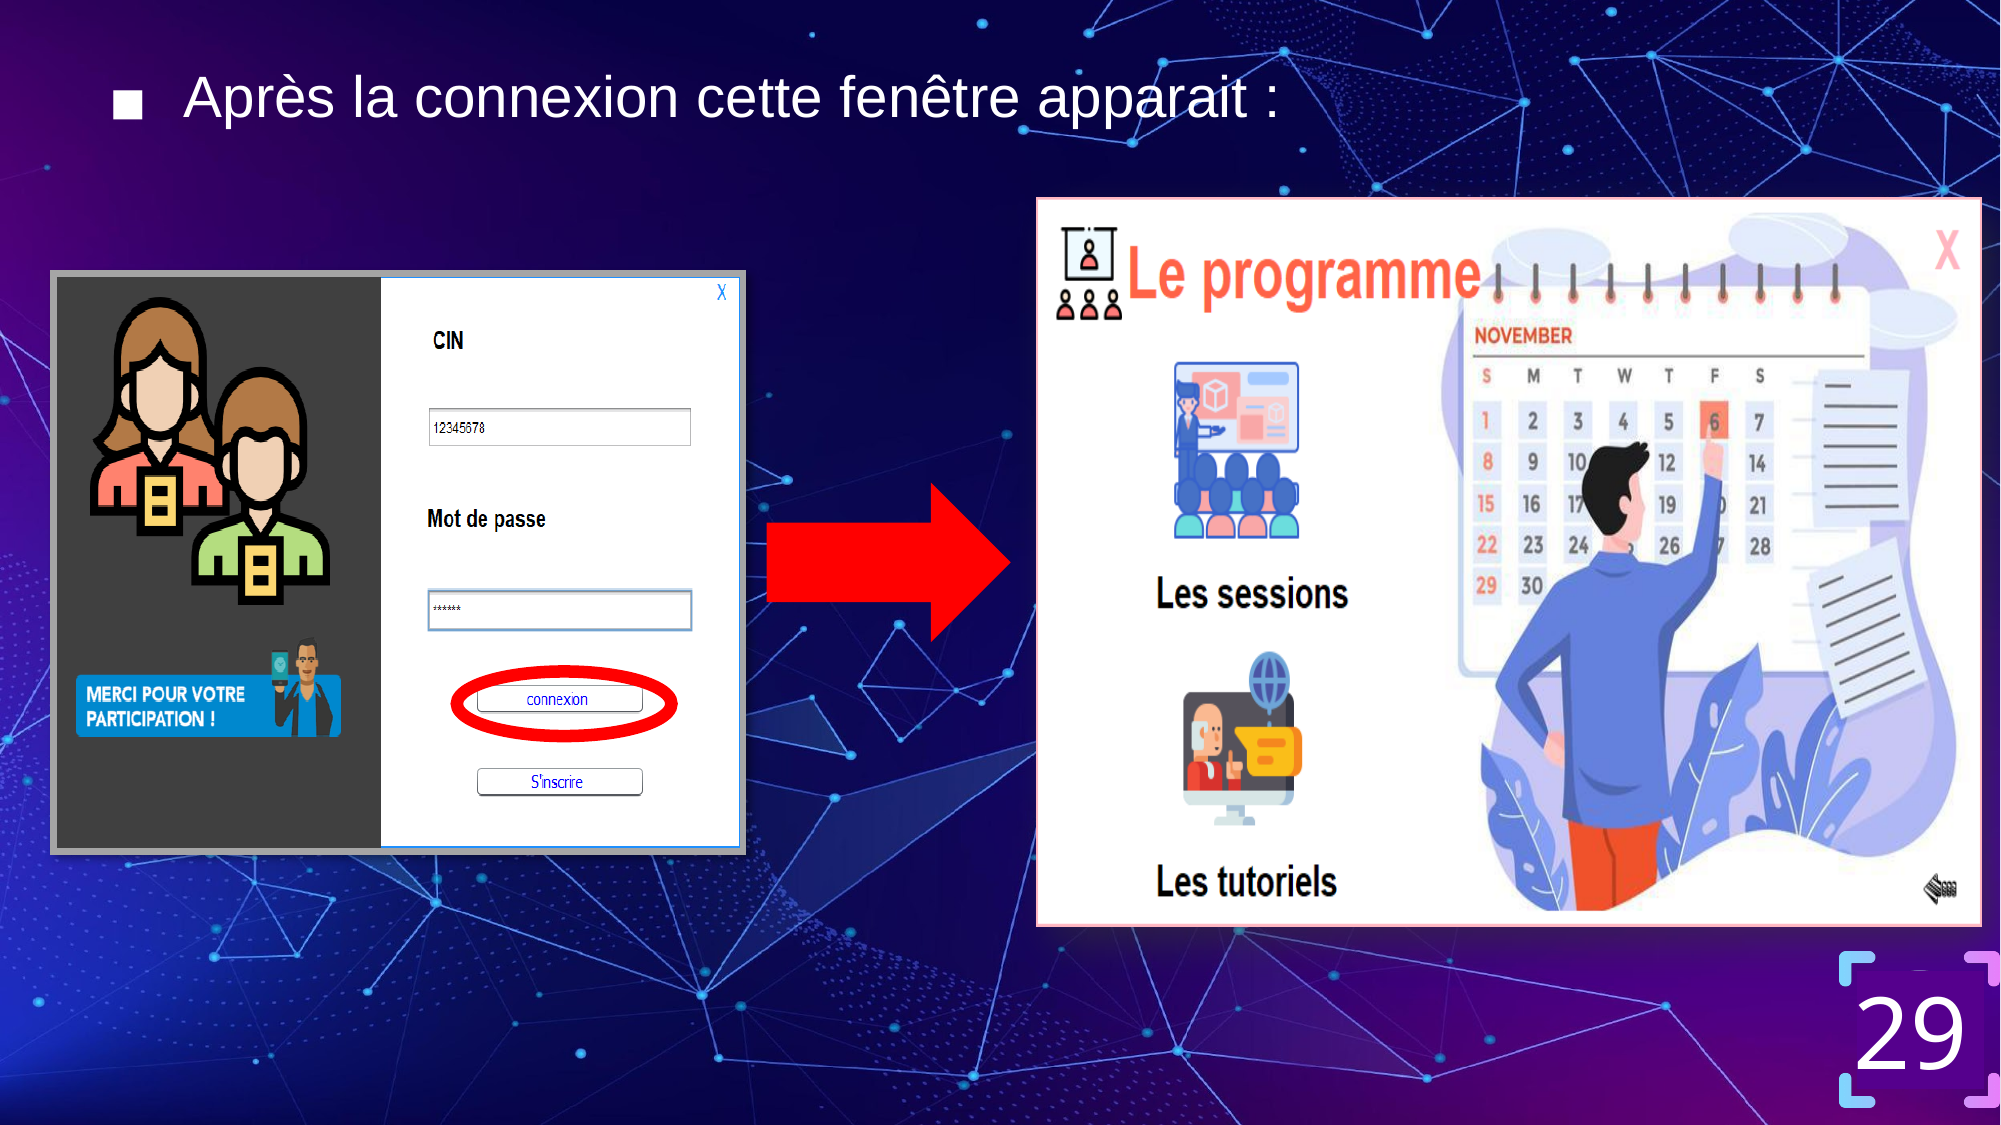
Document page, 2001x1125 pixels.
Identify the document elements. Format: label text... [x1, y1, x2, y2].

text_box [56, 276, 741, 849]
text_box [767, 485, 1010, 640]
text_box Après la connexion cette fenêtre apparait : [93, 47, 1470, 137]
picture [0, 0, 2001, 1125]
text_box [1838, 951, 2000, 1108]
